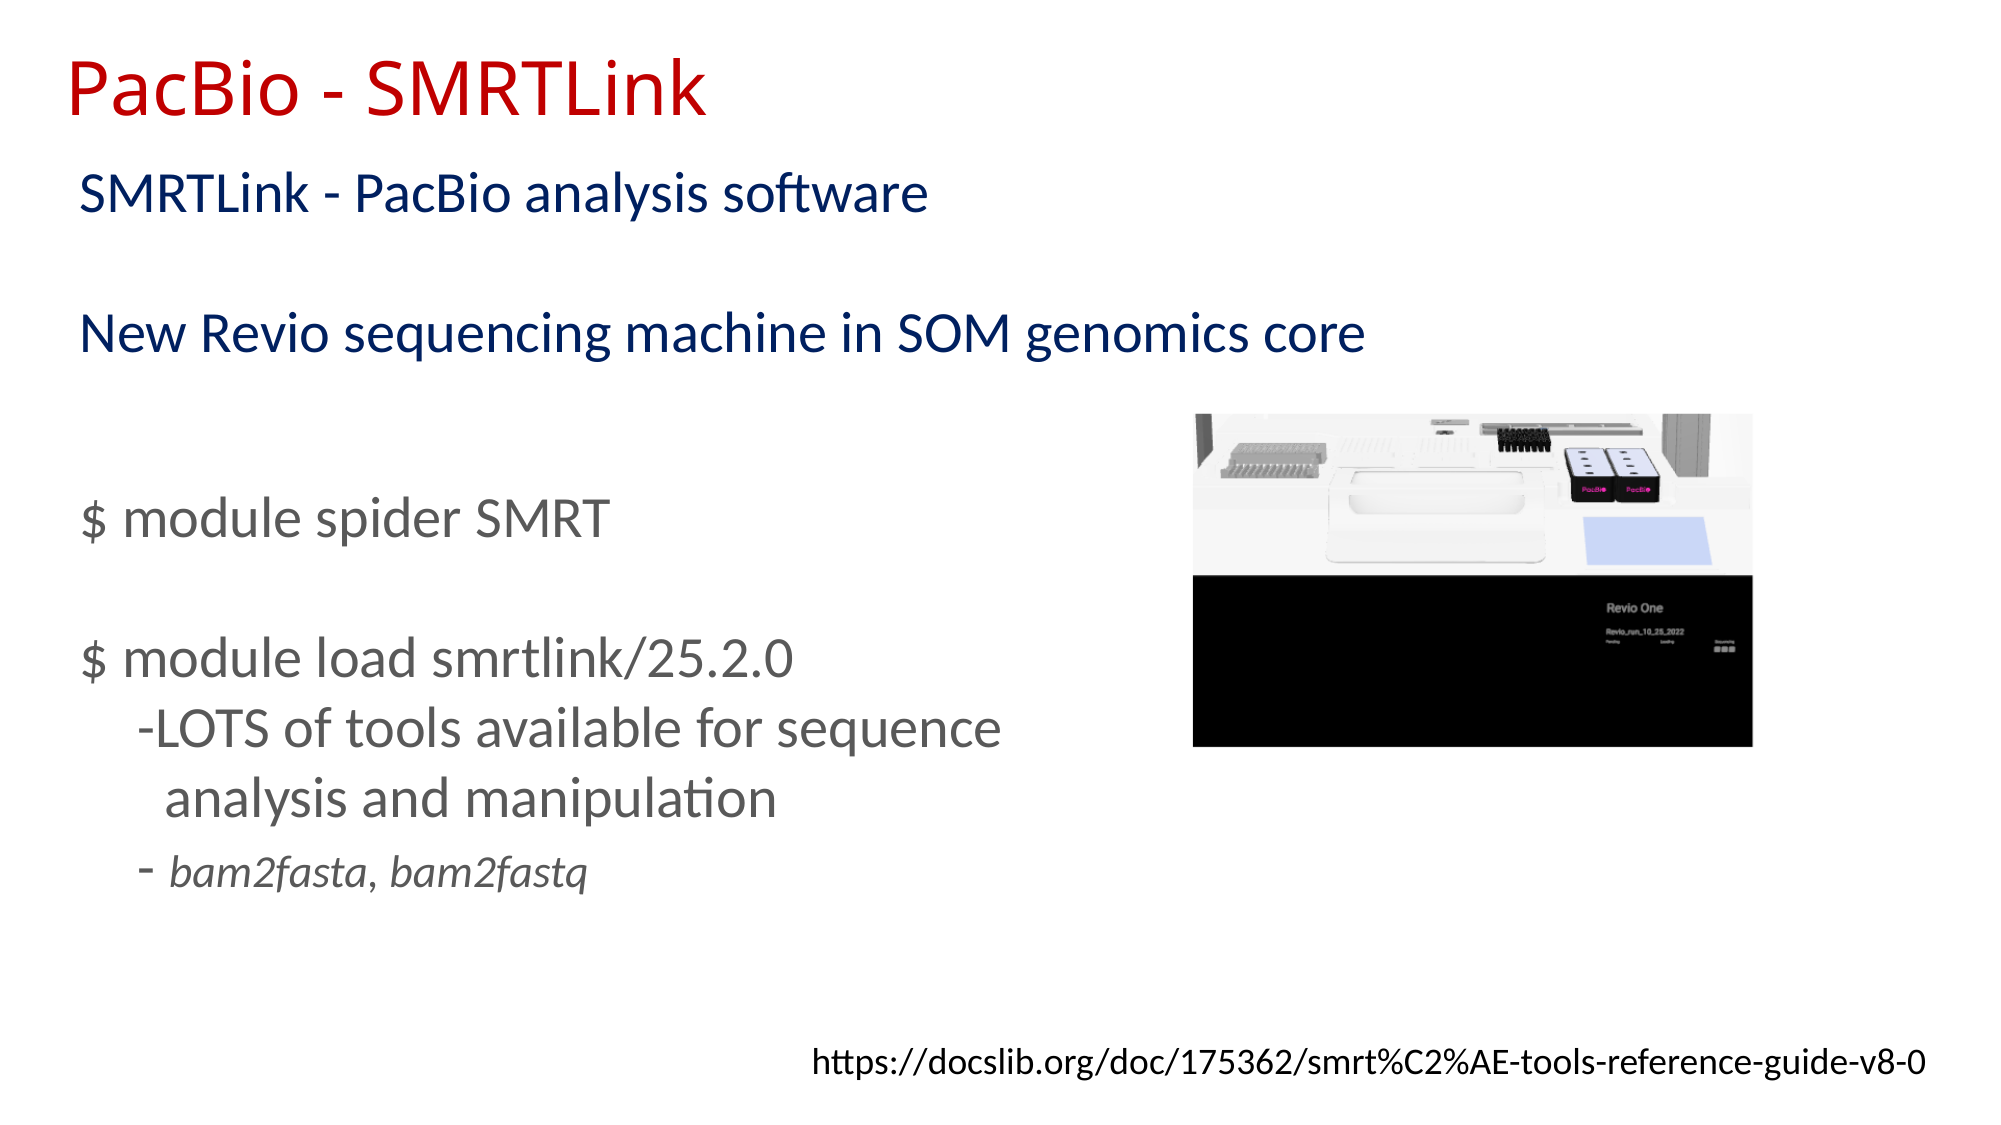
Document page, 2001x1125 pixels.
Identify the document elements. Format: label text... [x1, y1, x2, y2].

picture [1169, 369, 1774, 770]
text_box SMRTLink - PacBio analysis software New Revio sequencing machine in SOM genomics core $ module spider SMRT $ module load smrtlink/25.2.0 -LOTS of tools available for sequence analysis and manipulation - bam2fasta, bam2fastq [64, 146, 1837, 952]
text_box https://docslib.org/doc/175362/smrt%C2%AE-tools-reference-guide-v8-0 [796, 1029, 1962, 1090]
text_box PacBio - SMRTLink [50, 33, 1219, 139]
